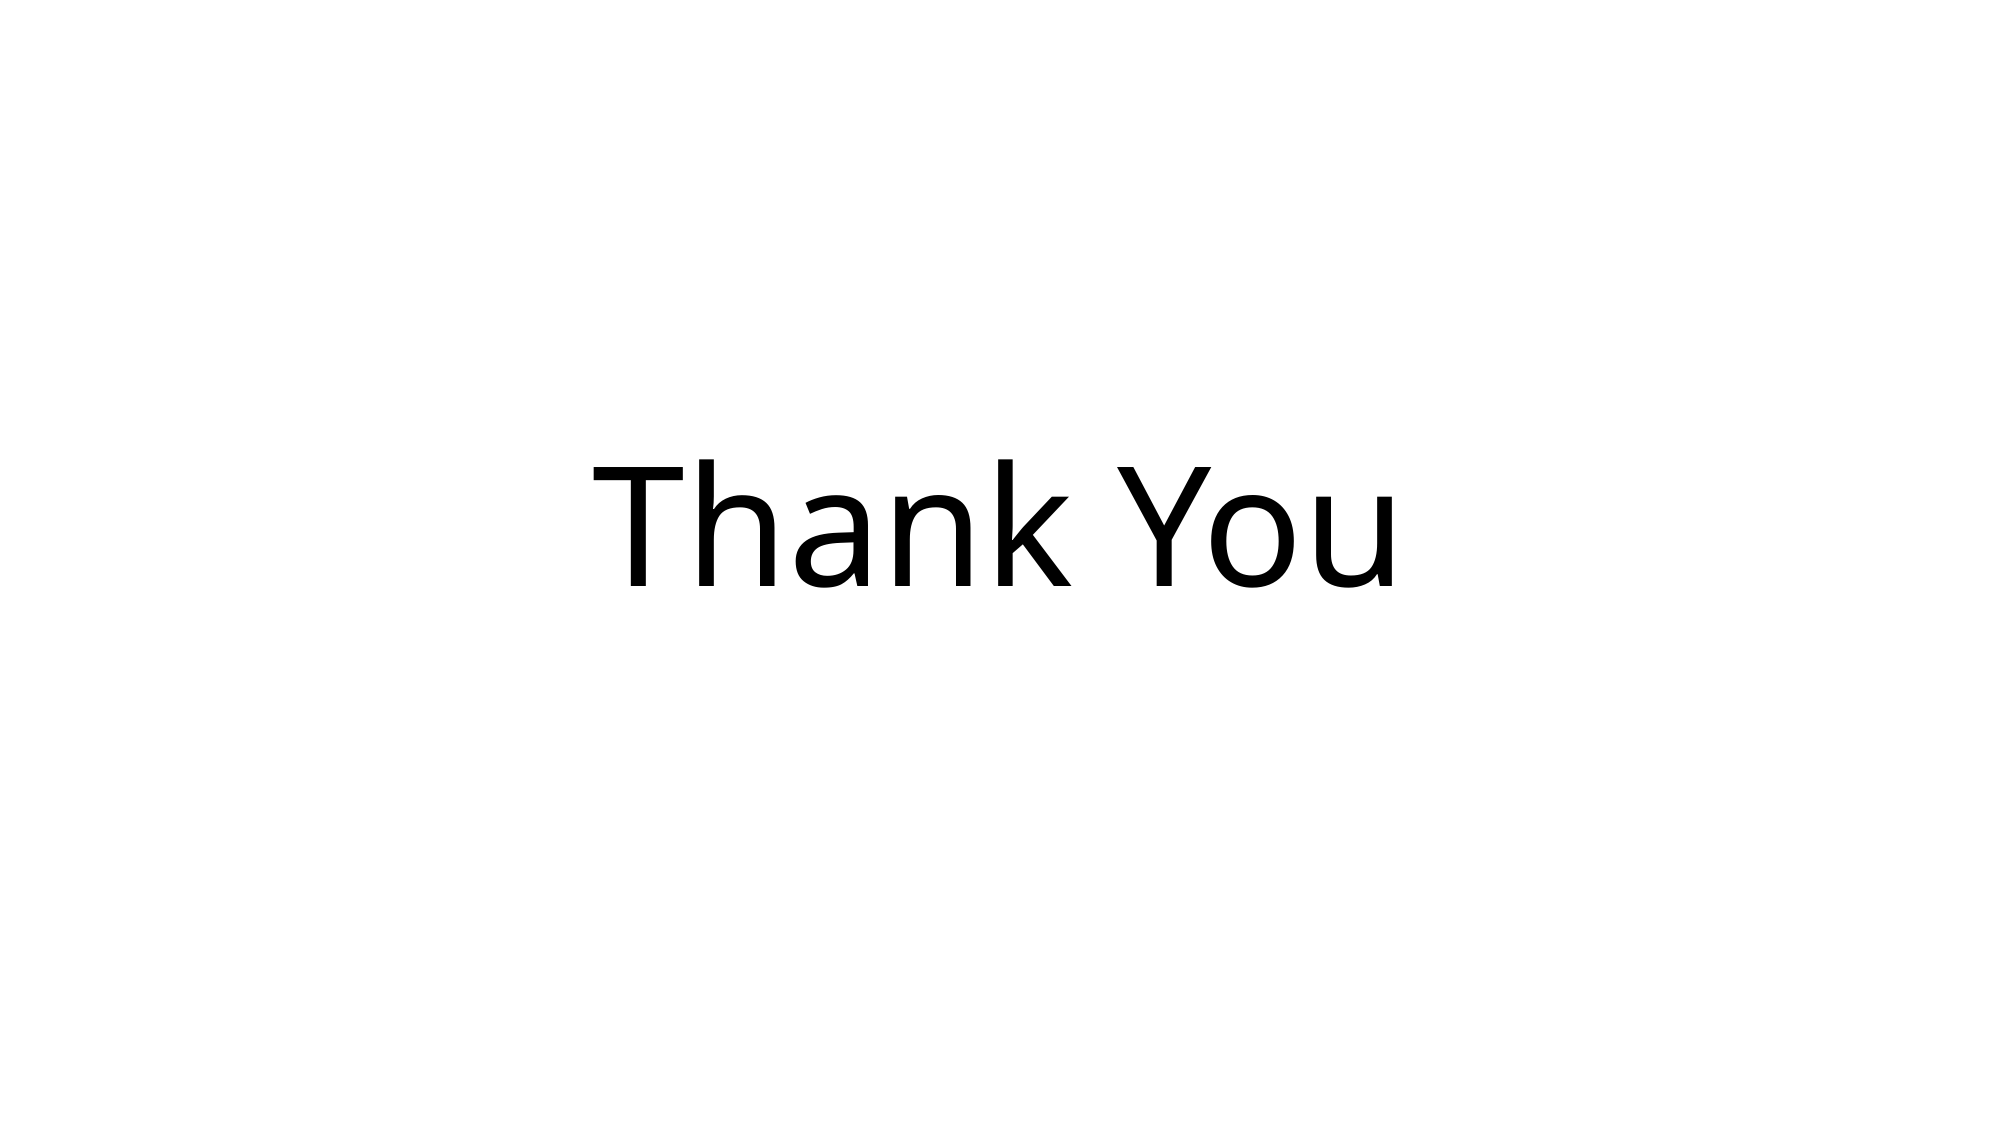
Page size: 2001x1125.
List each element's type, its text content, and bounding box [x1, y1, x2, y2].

text_box Thank You [129, 406, 1871, 633]
